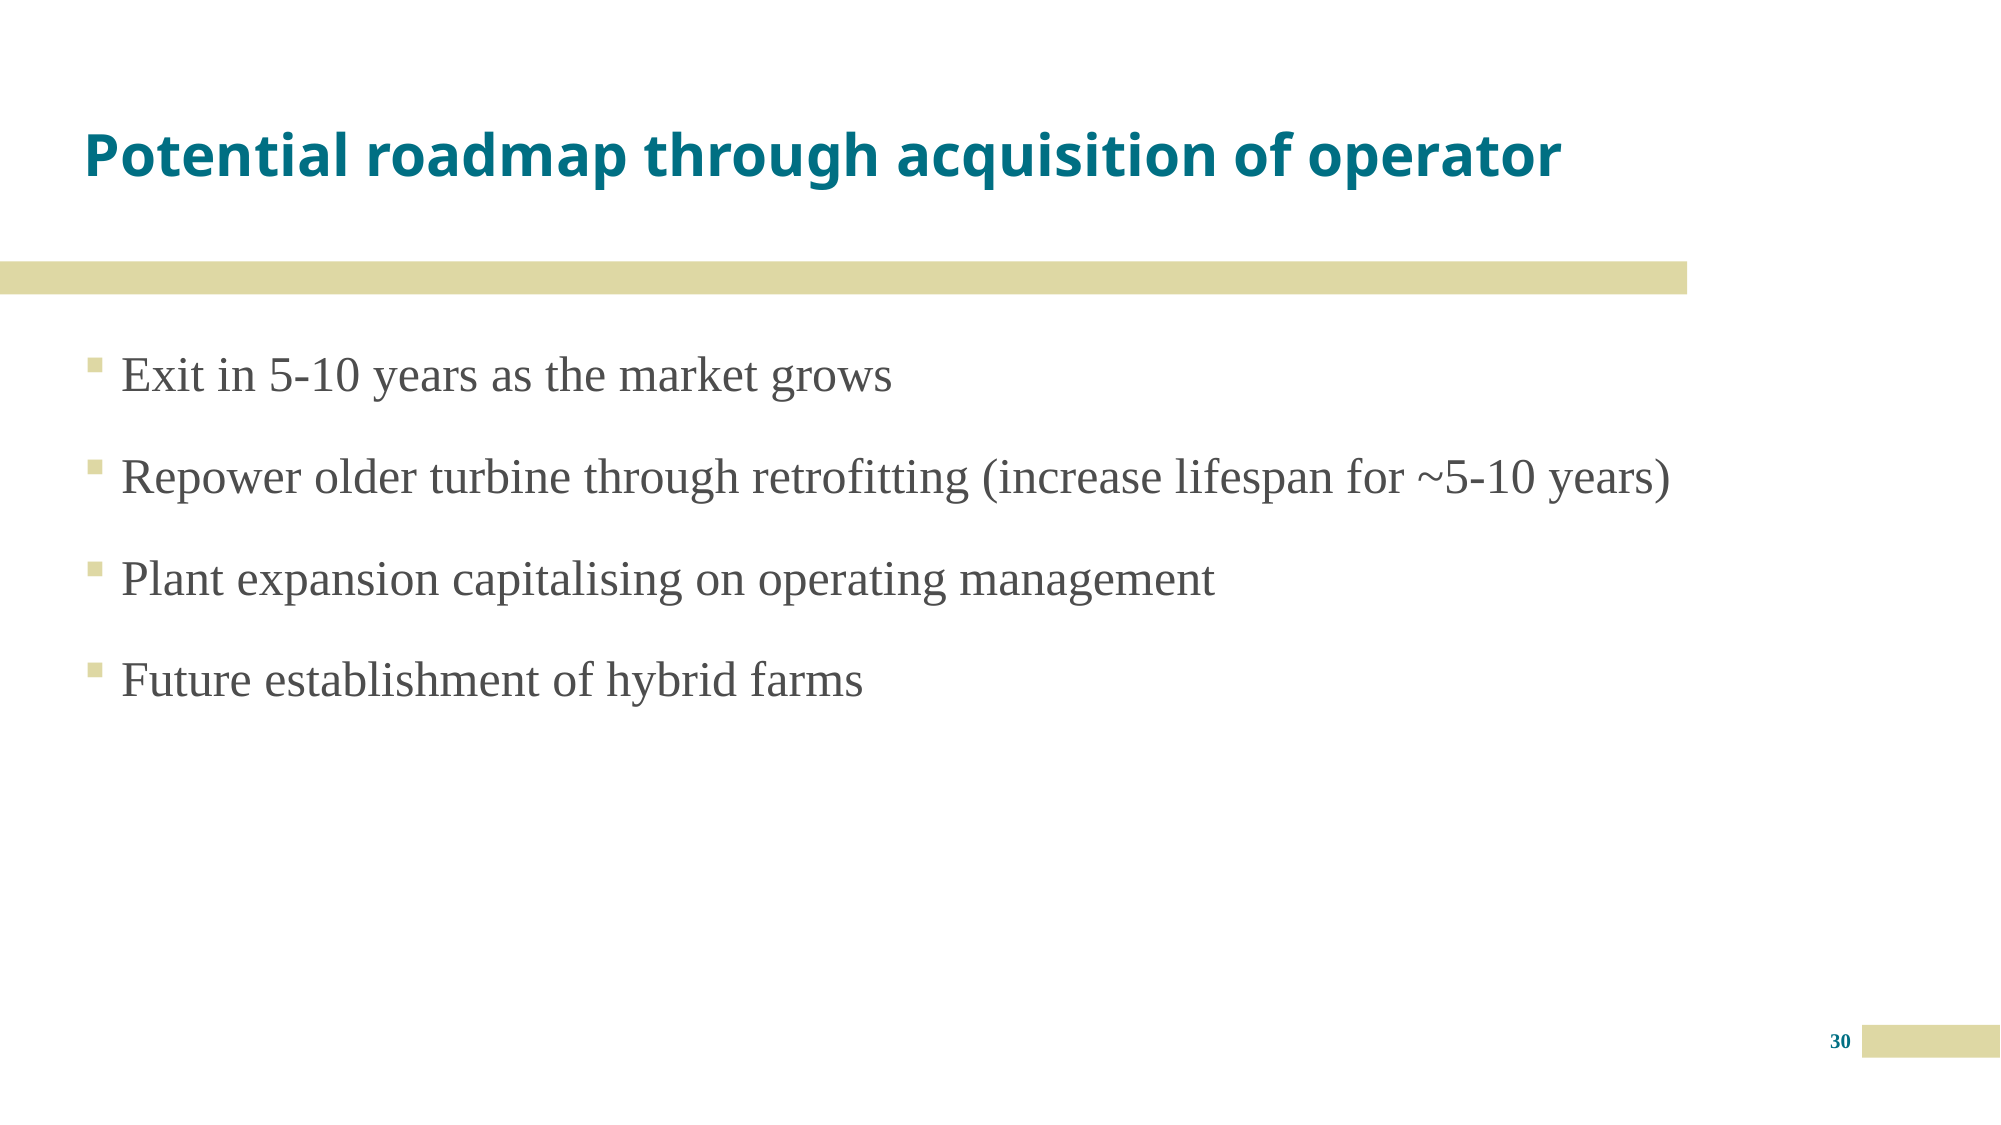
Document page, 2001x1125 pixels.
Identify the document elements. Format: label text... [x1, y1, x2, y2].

slide_number 30 [1818, 1027, 1863, 1065]
list Exit in 5-10 years as the market grows Repower older turbine through retrofitting (increase lifespan for ~5-10 years) Plant expansion capitalising on operating management Future establishment of hybrid farms [68, 334, 1932, 973]
title Potential roadmap through acquisition of operator [68, 59, 1932, 255]
